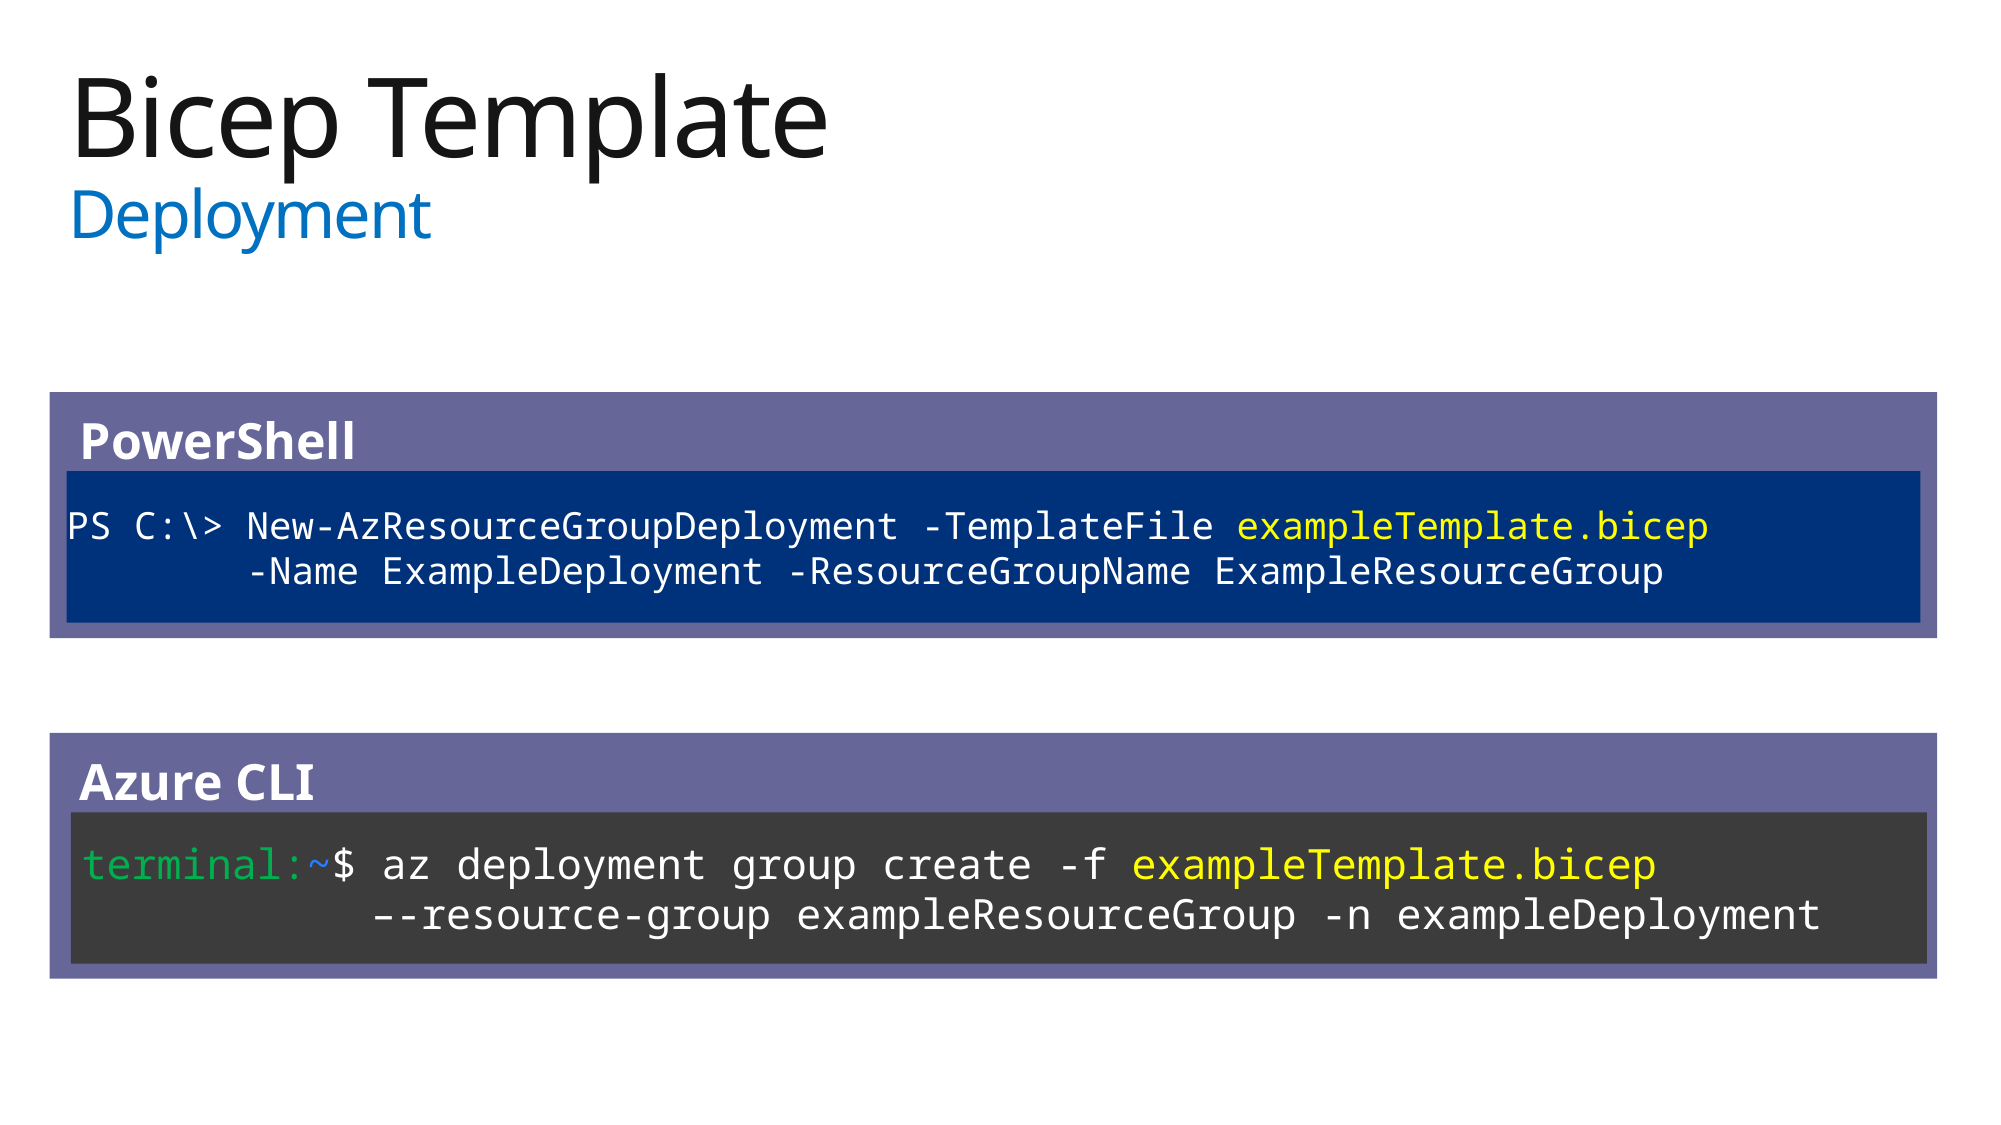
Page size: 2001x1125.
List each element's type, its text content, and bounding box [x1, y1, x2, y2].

text_box PowerShell [49, 391, 1938, 639]
title Bicep Template Deployment [44, 47, 1957, 196]
text_box PS C:\> New-AzResourceGroupDeployment -TemplateFile exampleTemplate.bicep -Name ExampleDeployment -ResourceGroupName ExampleResourceGroup [66, 470, 1921, 623]
text_box terminal:~$ az deployment group create -f exampleTemplate.bicep –-resource-group exampleResourceGroup -n exampleDeployment [70, 811, 1928, 965]
text_box Azure CLI [49, 732, 1938, 979]
